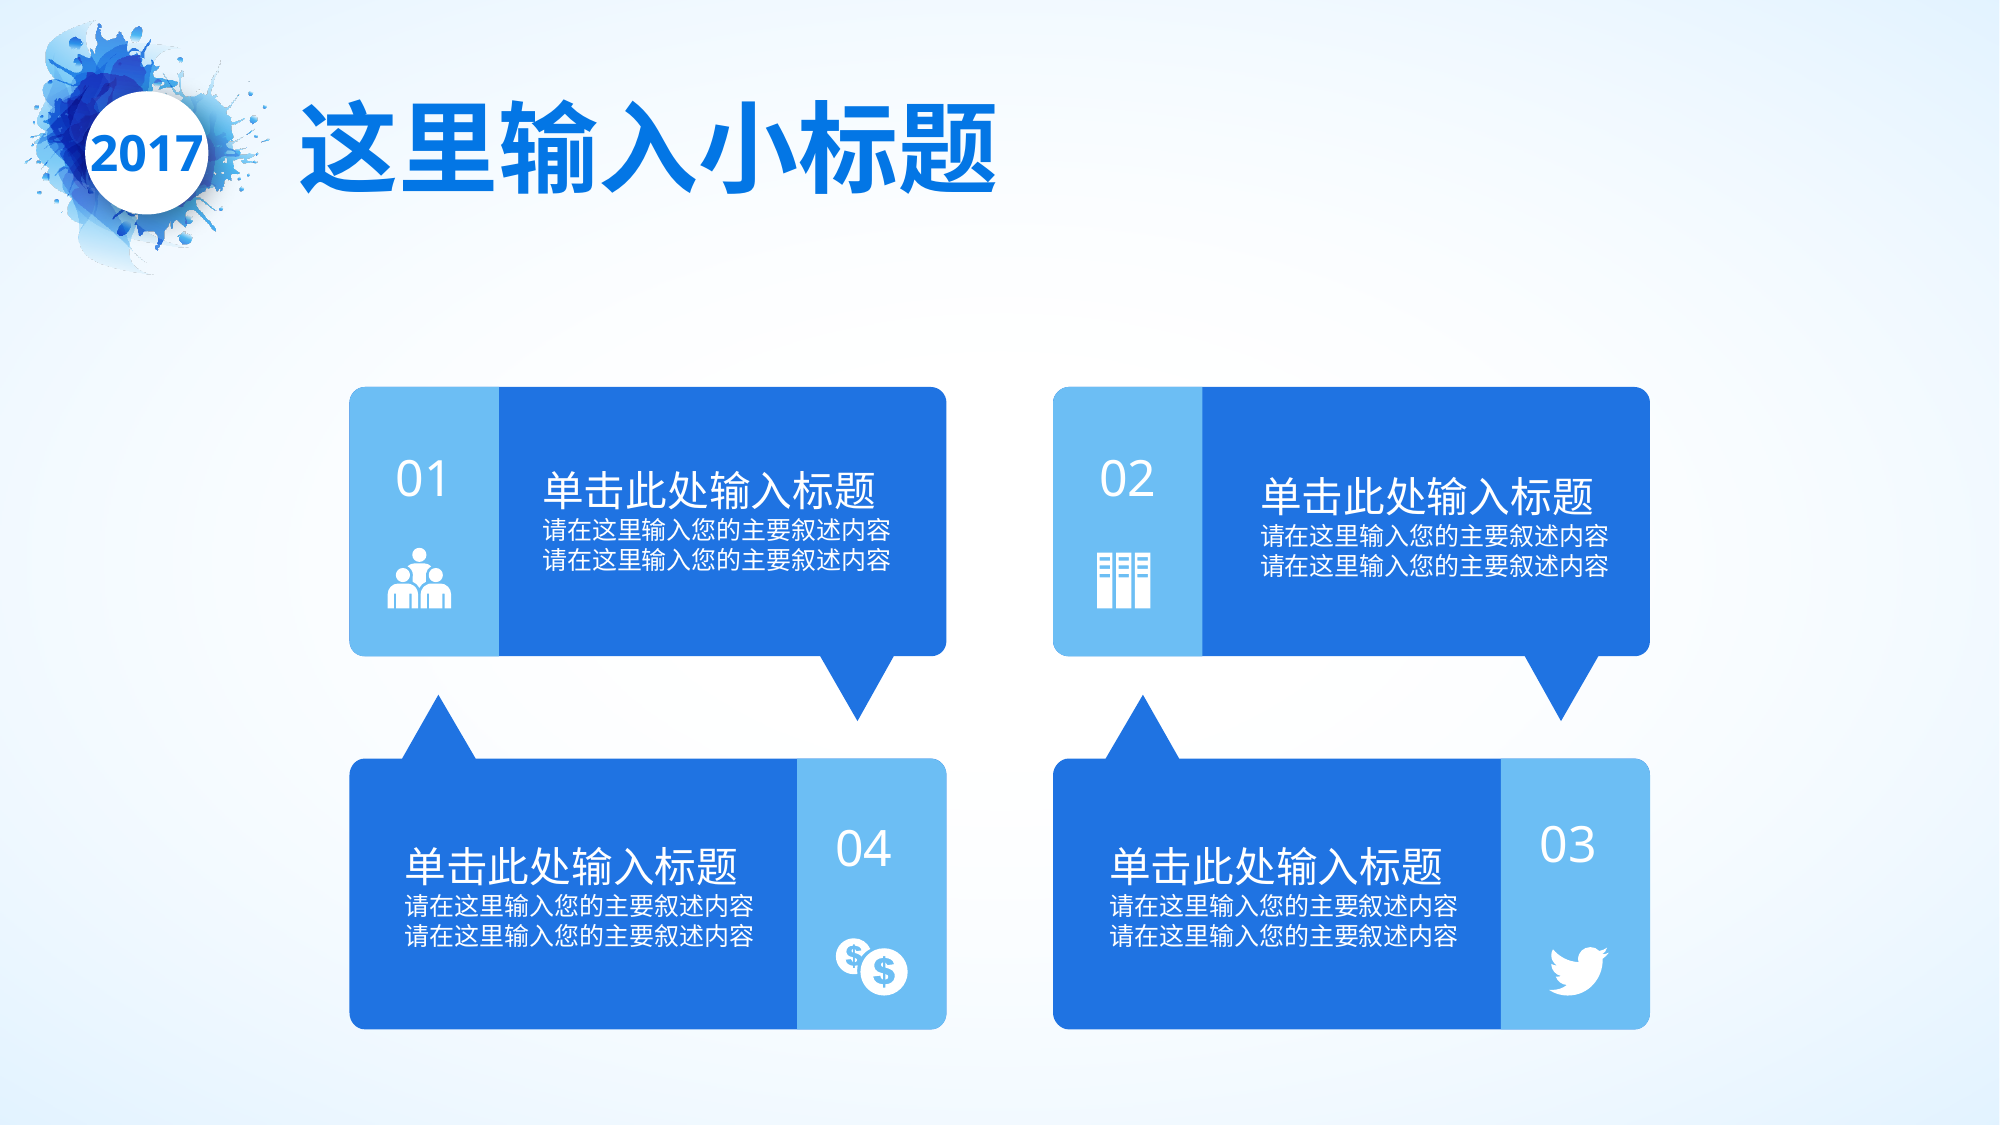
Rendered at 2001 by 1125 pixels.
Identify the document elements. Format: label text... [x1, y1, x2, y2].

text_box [1052, 386, 1650, 694]
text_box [349, 386, 947, 694]
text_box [1052, 694, 1650, 1040]
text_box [349, 694, 947, 1040]
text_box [23, 19, 270, 276]
text_box 这里输入小标题 [283, 78, 1014, 213]
